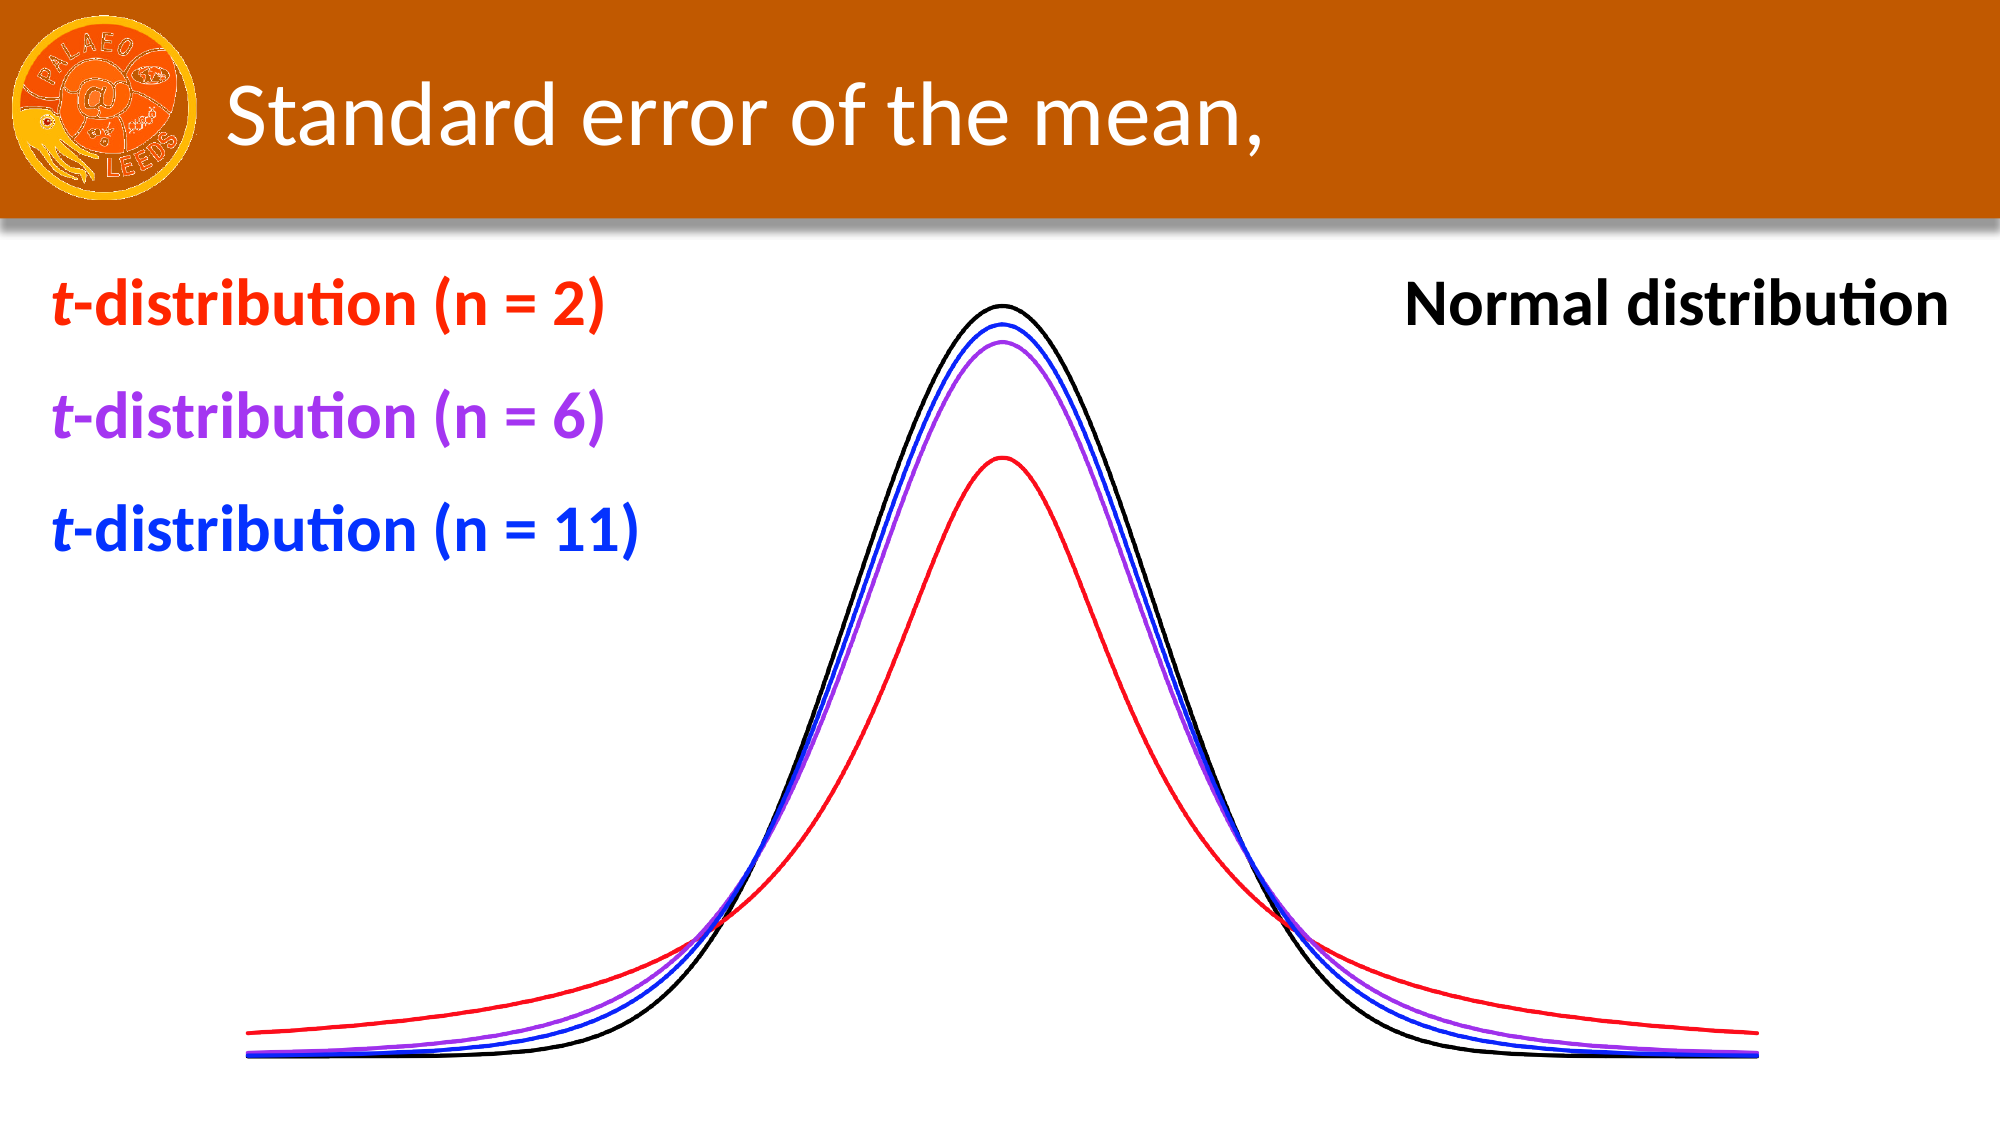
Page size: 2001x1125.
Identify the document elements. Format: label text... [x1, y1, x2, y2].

text_box t-distribution (n = 6) [35, 364, 223, 460]
text_box t-distribution (n = 11) [35, 477, 223, 573]
text_box t-distribution (n = 2) [35, 251, 623, 347]
text_box [0, 0, 2000, 219]
picture [11, 15, 197, 200]
picture [223, 270, 1777, 1082]
text_box Normal distribution [1389, 251, 1966, 347]
